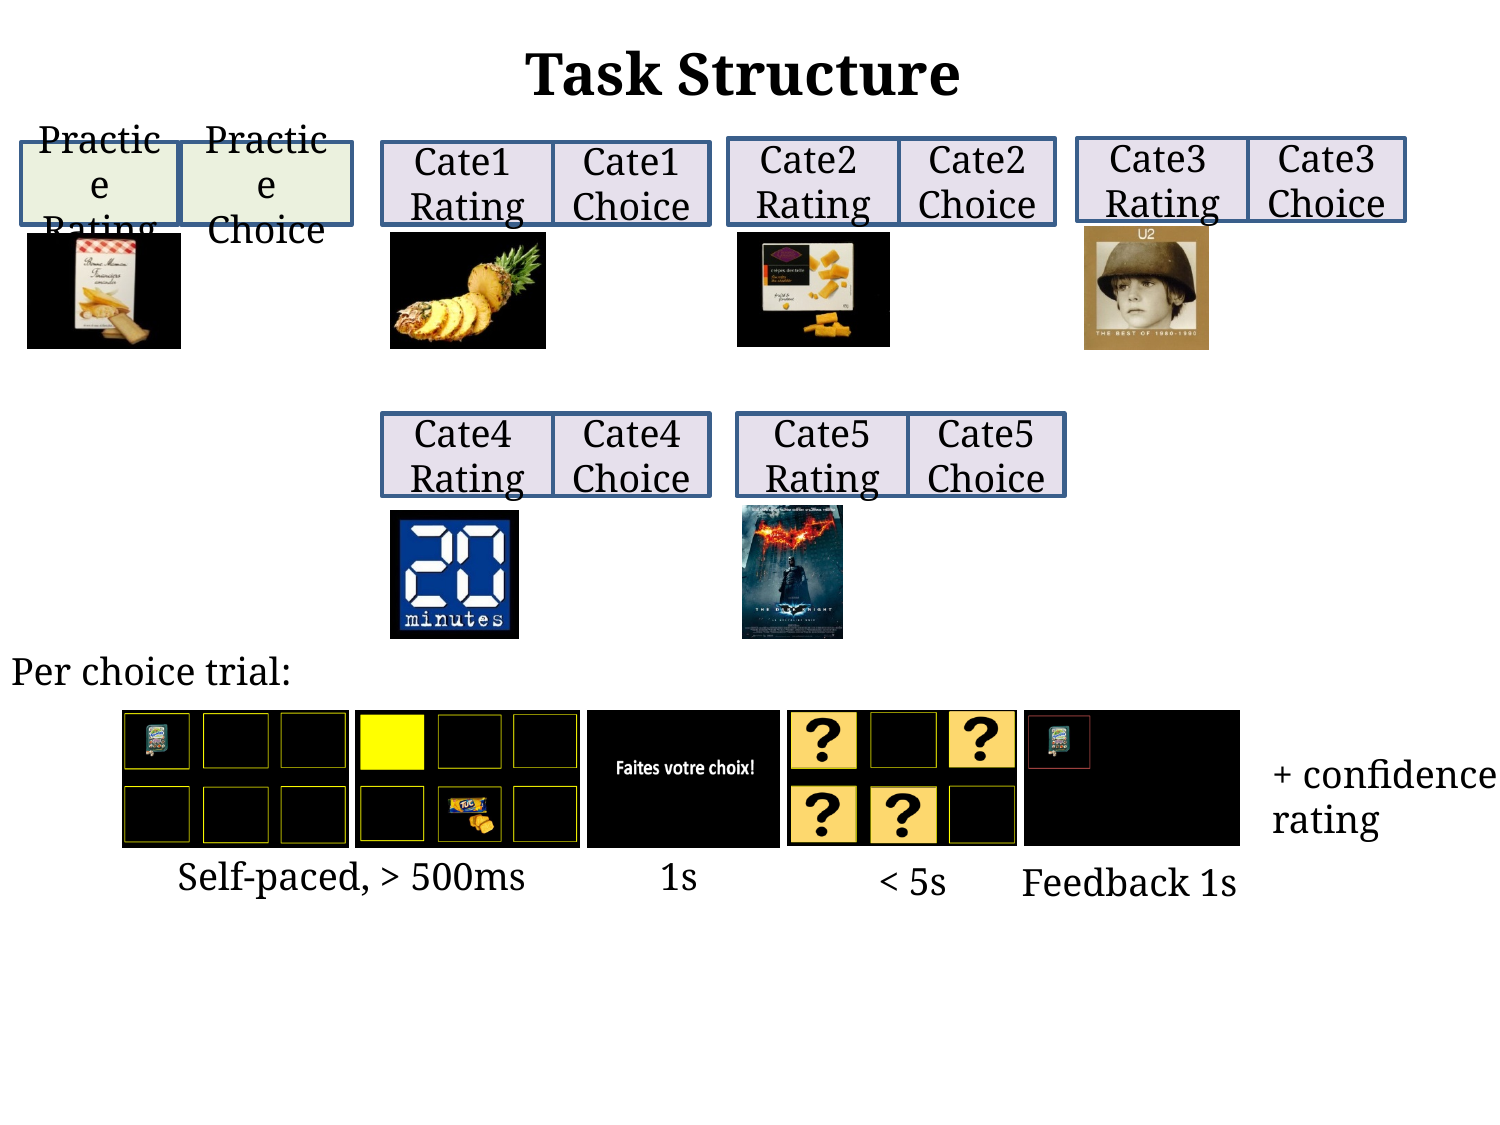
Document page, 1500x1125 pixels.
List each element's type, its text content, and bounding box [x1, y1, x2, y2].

text_box Task Structure [510, 29, 992, 115]
picture [587, 710, 780, 848]
text_box Self-paced, > 500ms [162, 855, 542, 906]
picture [389, 231, 546, 349]
picture [737, 231, 890, 347]
picture [1024, 710, 1240, 847]
text_box Practice Rating [19, 140, 179, 227]
text_box Cate3 Rating [1075, 136, 1250, 223]
text_box Cate5 Rating [735, 411, 910, 498]
text_box Cate3 Choice [1250, 136, 1407, 223]
picture [1084, 225, 1209, 350]
text_box Cate2 Rating [726, 136, 901, 227]
picture [786, 710, 1017, 847]
text_box 1s [644, 857, 713, 906]
text_box Cate4 Choice [555, 411, 712, 498]
text_box Cate4 Rating [380, 411, 555, 498]
text_box Feedback 1s [1006, 851, 1253, 912]
text_box + confidence rating [1257, 744, 1500, 849]
picture [389, 510, 520, 640]
text_box Cate5 Choice [910, 411, 1067, 498]
text_box Cate1 Rating [380, 140, 555, 227]
picture [26, 233, 181, 349]
picture [121, 710, 349, 848]
picture [741, 505, 843, 640]
text_box Practice Choice [179, 140, 354, 227]
text_box Per choice trial: [0, 640, 307, 701]
picture [355, 710, 580, 848]
text_box Cate1 Choice [555, 140, 712, 227]
picture [821, 553, 832, 560]
text_box Cate2 Choice [901, 136, 1057, 227]
text_box < 5s [863, 855, 962, 910]
